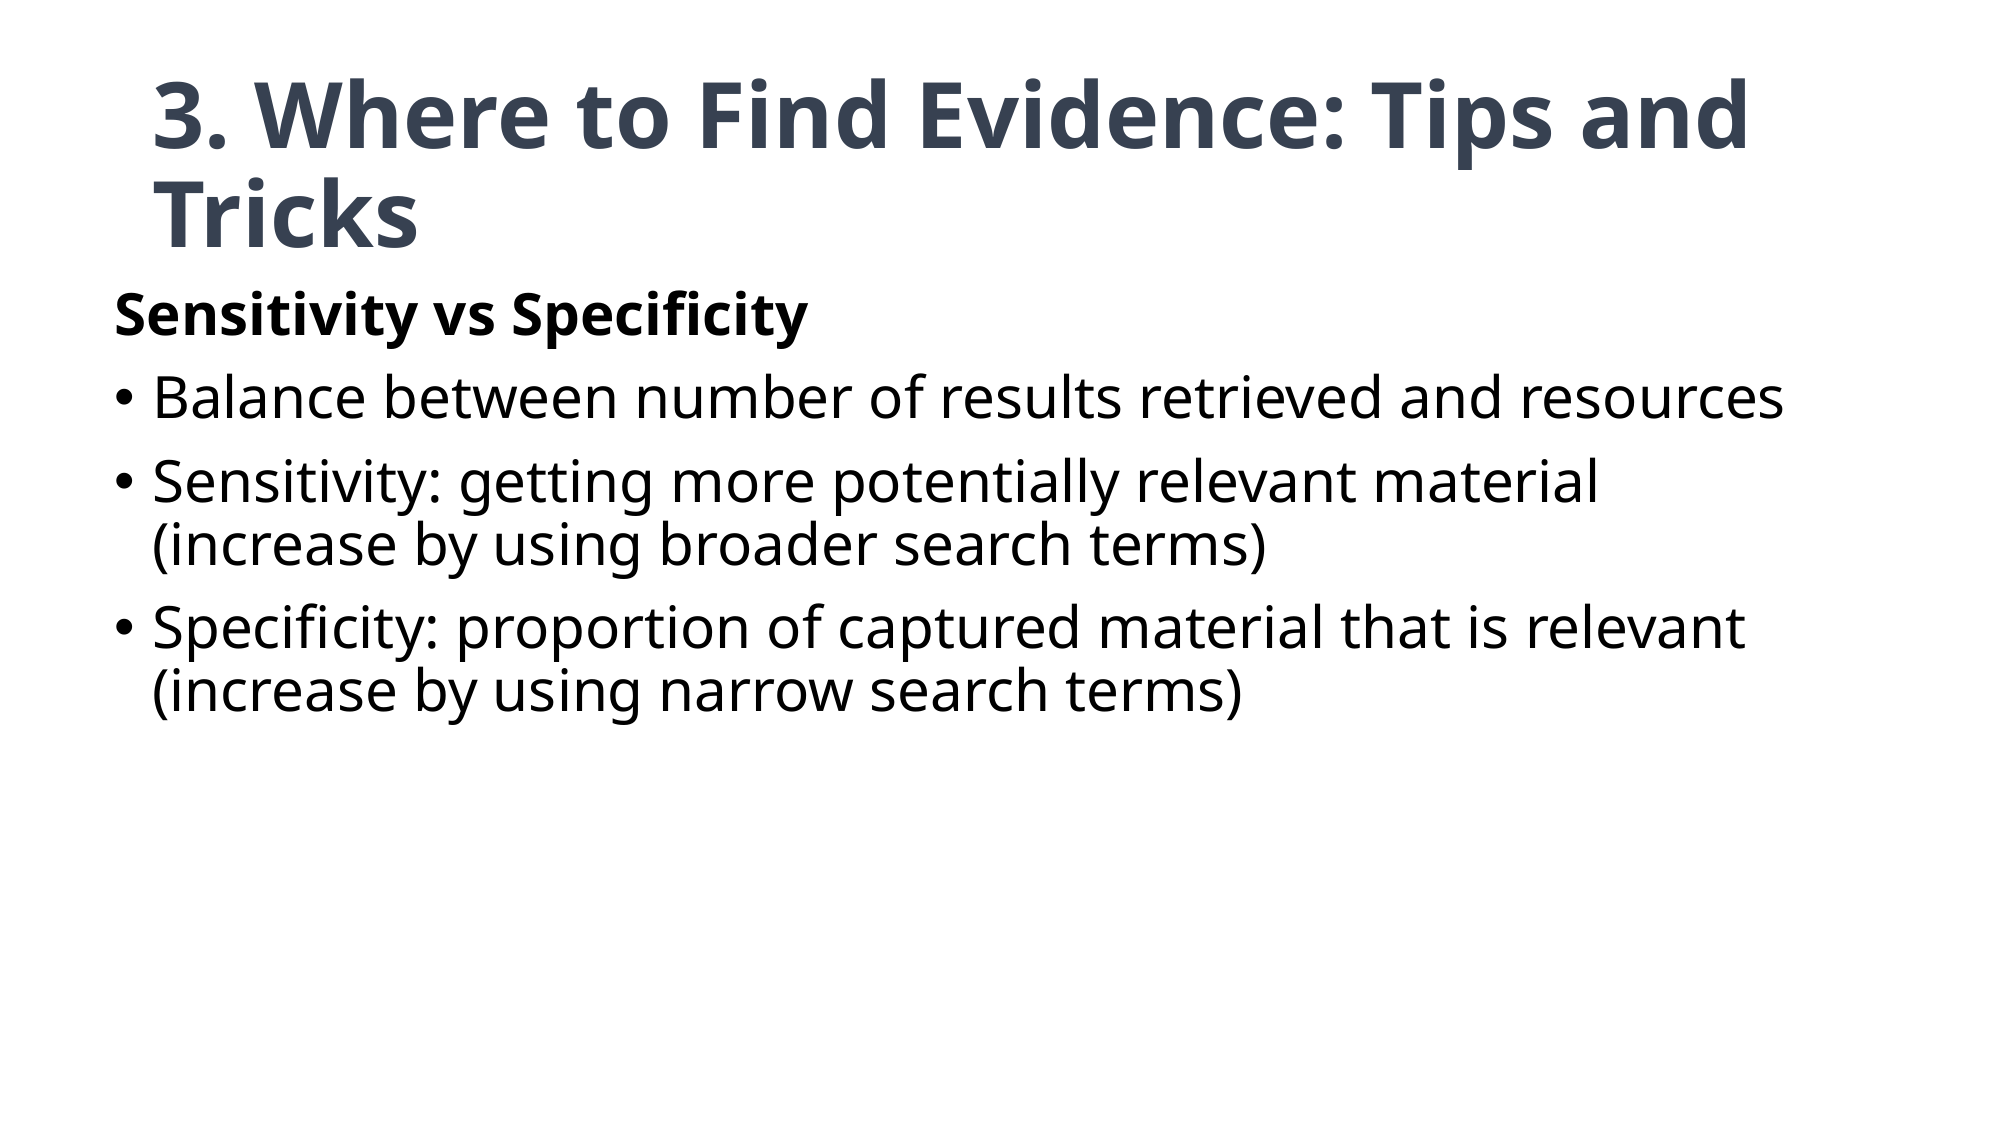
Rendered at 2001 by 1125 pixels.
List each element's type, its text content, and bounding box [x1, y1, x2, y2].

list Sensitivity vs Specificity Balance between number of results retrieved and resources Sensitivity: getting more potentially relevant material (increase by using broader search terms) Specificity: proportion of captured material that is relevant (increase by using narrow search terms) [99, 277, 1825, 992]
title 3. Where to Find Evidence: Tips and Tricks [137, 59, 1863, 278]
